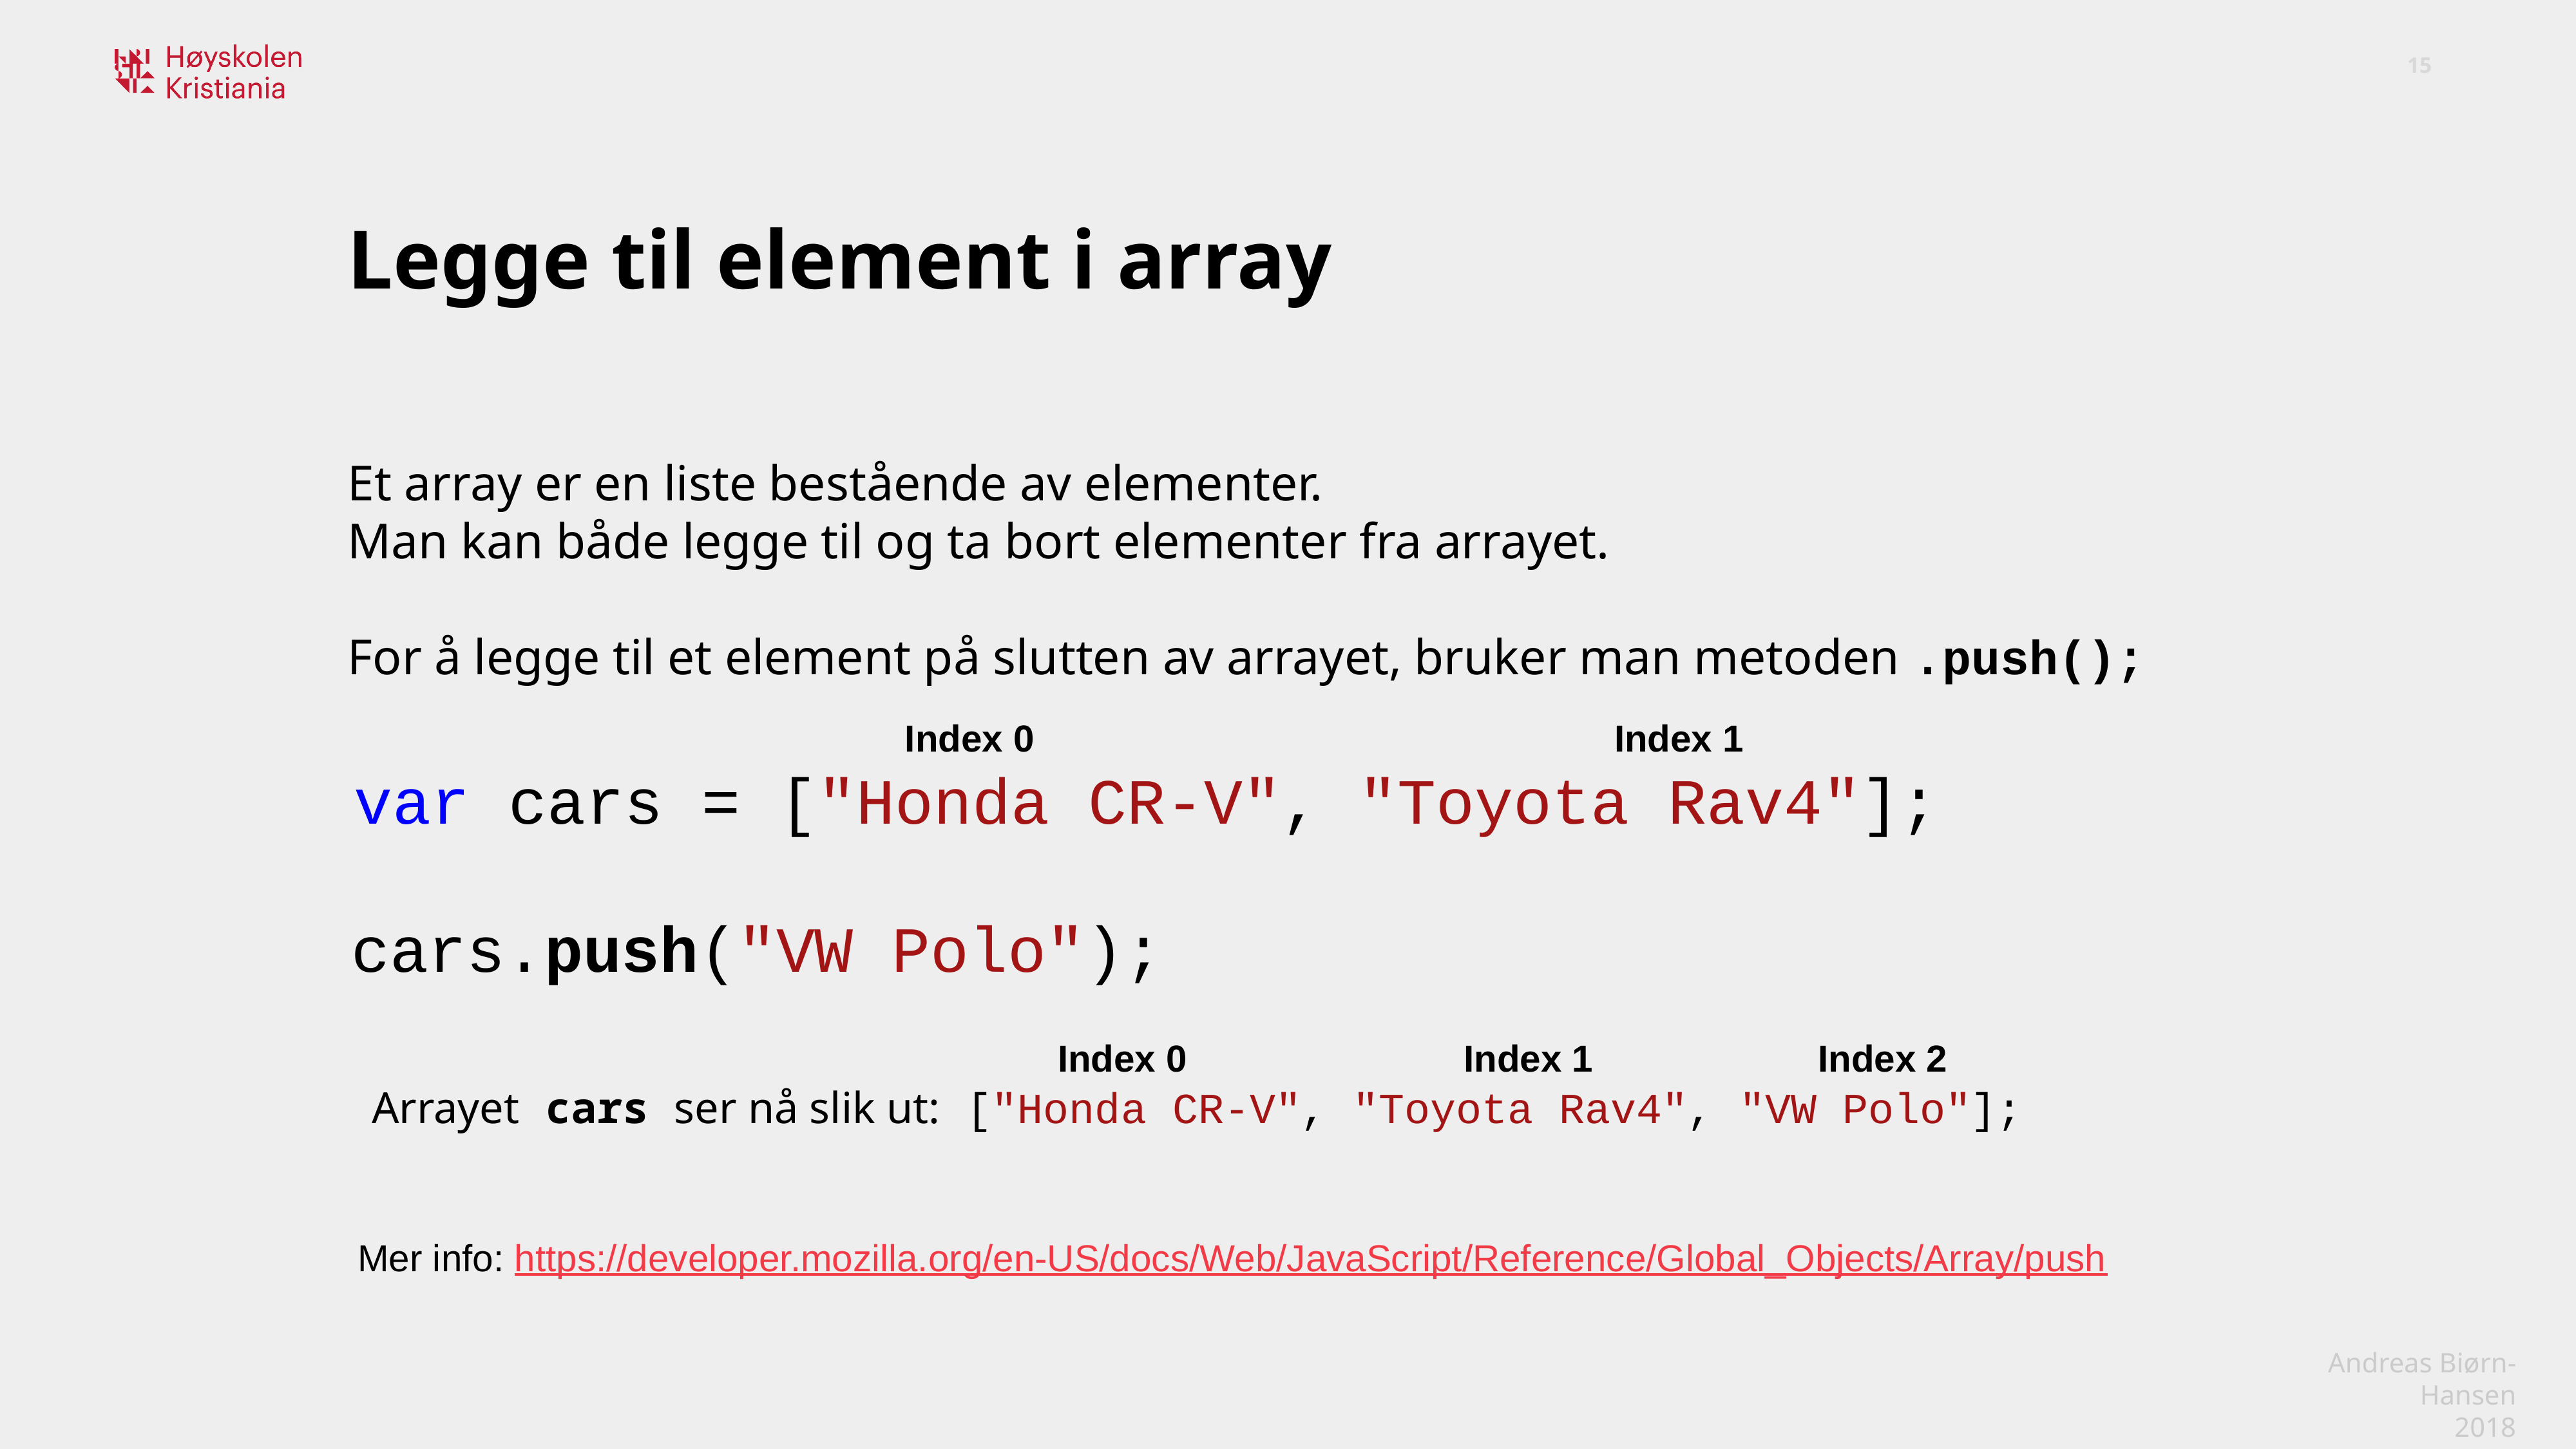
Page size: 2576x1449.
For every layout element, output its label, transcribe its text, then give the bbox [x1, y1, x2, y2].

text_box Index 2 [1809, 1029, 1958, 1084]
text_box Mer info: https://developer.mozilla.org/en-US/docs/Web/JavaScript/Reference/Global_Objects/Array/push [348, 1229, 2128, 1284]
text_box cars.push("VW Polo"); [341, 903, 1172, 990]
text_box Legge til element i array [338, 203, 1860, 387]
text_box Index 1 [1605, 709, 1753, 764]
text_box Index 0 [895, 709, 1044, 764]
picture [160, 35, 314, 135]
picture [115, 49, 157, 95]
text_box Index 1 [1454, 1029, 1603, 1084]
text_box Index 0 [1048, 1029, 1197, 1084]
text_box Arrayet cars ser nå slik ut: ["Honda CR-V", "Toyota Rav4", "VW Polo"]; [362, 1075, 2032, 1137]
text_box Et array er en liste bestående av elementer. Man kan både legge til og ta bort elementer fra arrayet. For å legge til et element på slutten av arrayet, bruker man metoden .push(); [338, 447, 2489, 723]
text_box var cars = ["Honda CR-V", "Toyota Rav4"]; [344, 754, 1949, 842]
